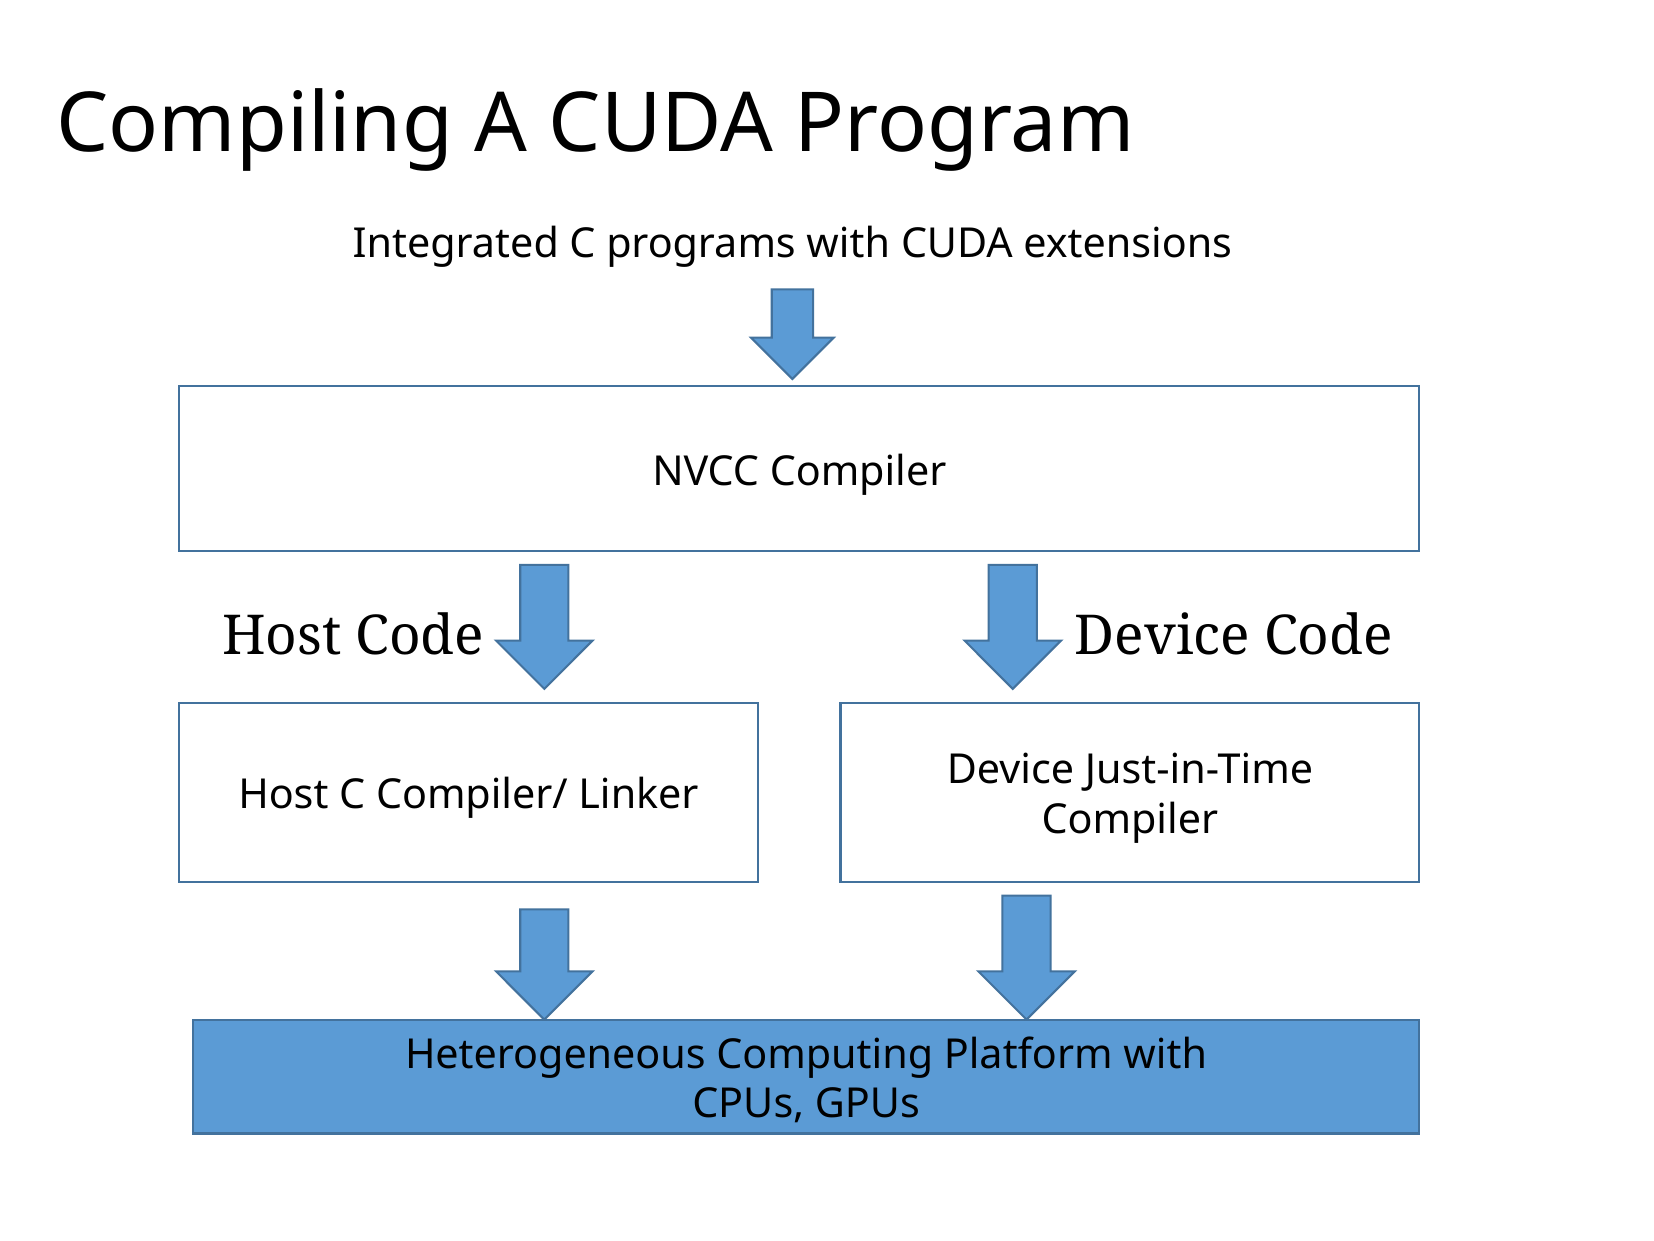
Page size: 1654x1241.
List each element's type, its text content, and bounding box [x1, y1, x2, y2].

text_box Device Code [1060, 592, 1423, 674]
text_box NVCC Compiler [178, 385, 1420, 552]
text_box Host C Compiler/ Linker [178, 702, 759, 883]
text_box Heterogeneous Computing Platform with CPUs, GPUs [192, 1019, 1420, 1135]
text_box [962, 563, 1060, 691]
text_box Device Just-in-Time Compiler [839, 702, 1420, 883]
text_box Host Code [207, 592, 500, 674]
text_box [500, 563, 596, 691]
text_box Integrated C programs with CUDA extensions [178, 228, 1406, 304]
text_box [975, 894, 1078, 1019]
title Compiling A CUDA Program [41, 21, 1544, 228]
text_box [493, 908, 596, 1019]
text_box [748, 288, 837, 381]
